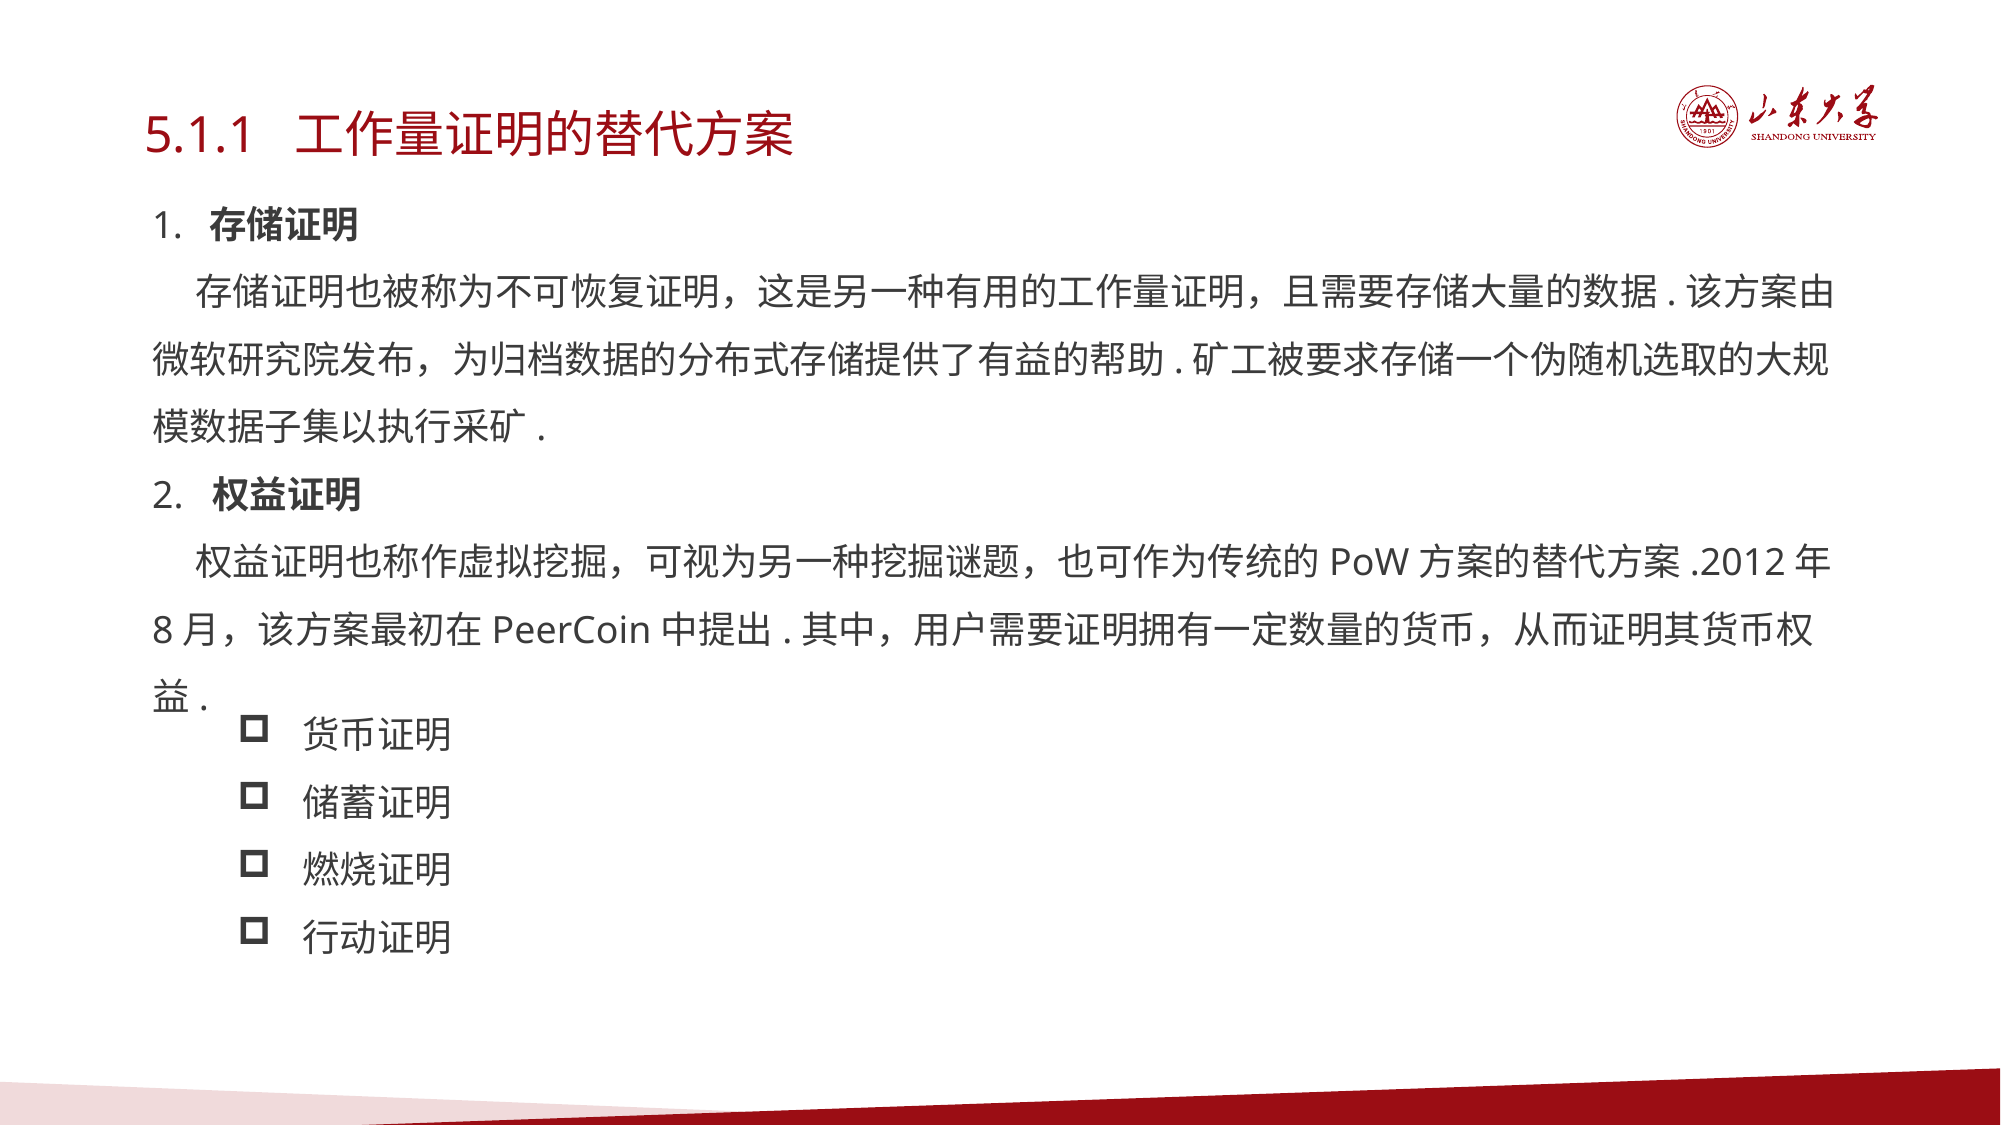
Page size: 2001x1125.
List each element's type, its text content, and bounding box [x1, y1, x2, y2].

text_box 存储证明 存储证明也被称为不可恢复证明，这是另一种有用的工作量证明，且需要存储大量的数据.该方案由微软研究院发布，为归档数据的分布式存储提供了有益的帮助.矿工被要求存储一个伪随机选取的大规模数据子集以执行采矿. 2. 权益证明 权益证明也称作虚拟挖掘，可视为另一种挖掘谜题，也可作为传统的PoW方案的替代方案.2012年8月，该方案最初在PeerCoin中提出.其中，用户需要证明拥有一定数量的货币，从而证明其货币权益. [137, 170, 1863, 861]
text_box 5.1.1 工作量证明的替代方案 [129, 95, 1032, 170]
text_box 货币证明 储蓄证明 燃烧证明 行动证明 [222, 681, 1387, 966]
